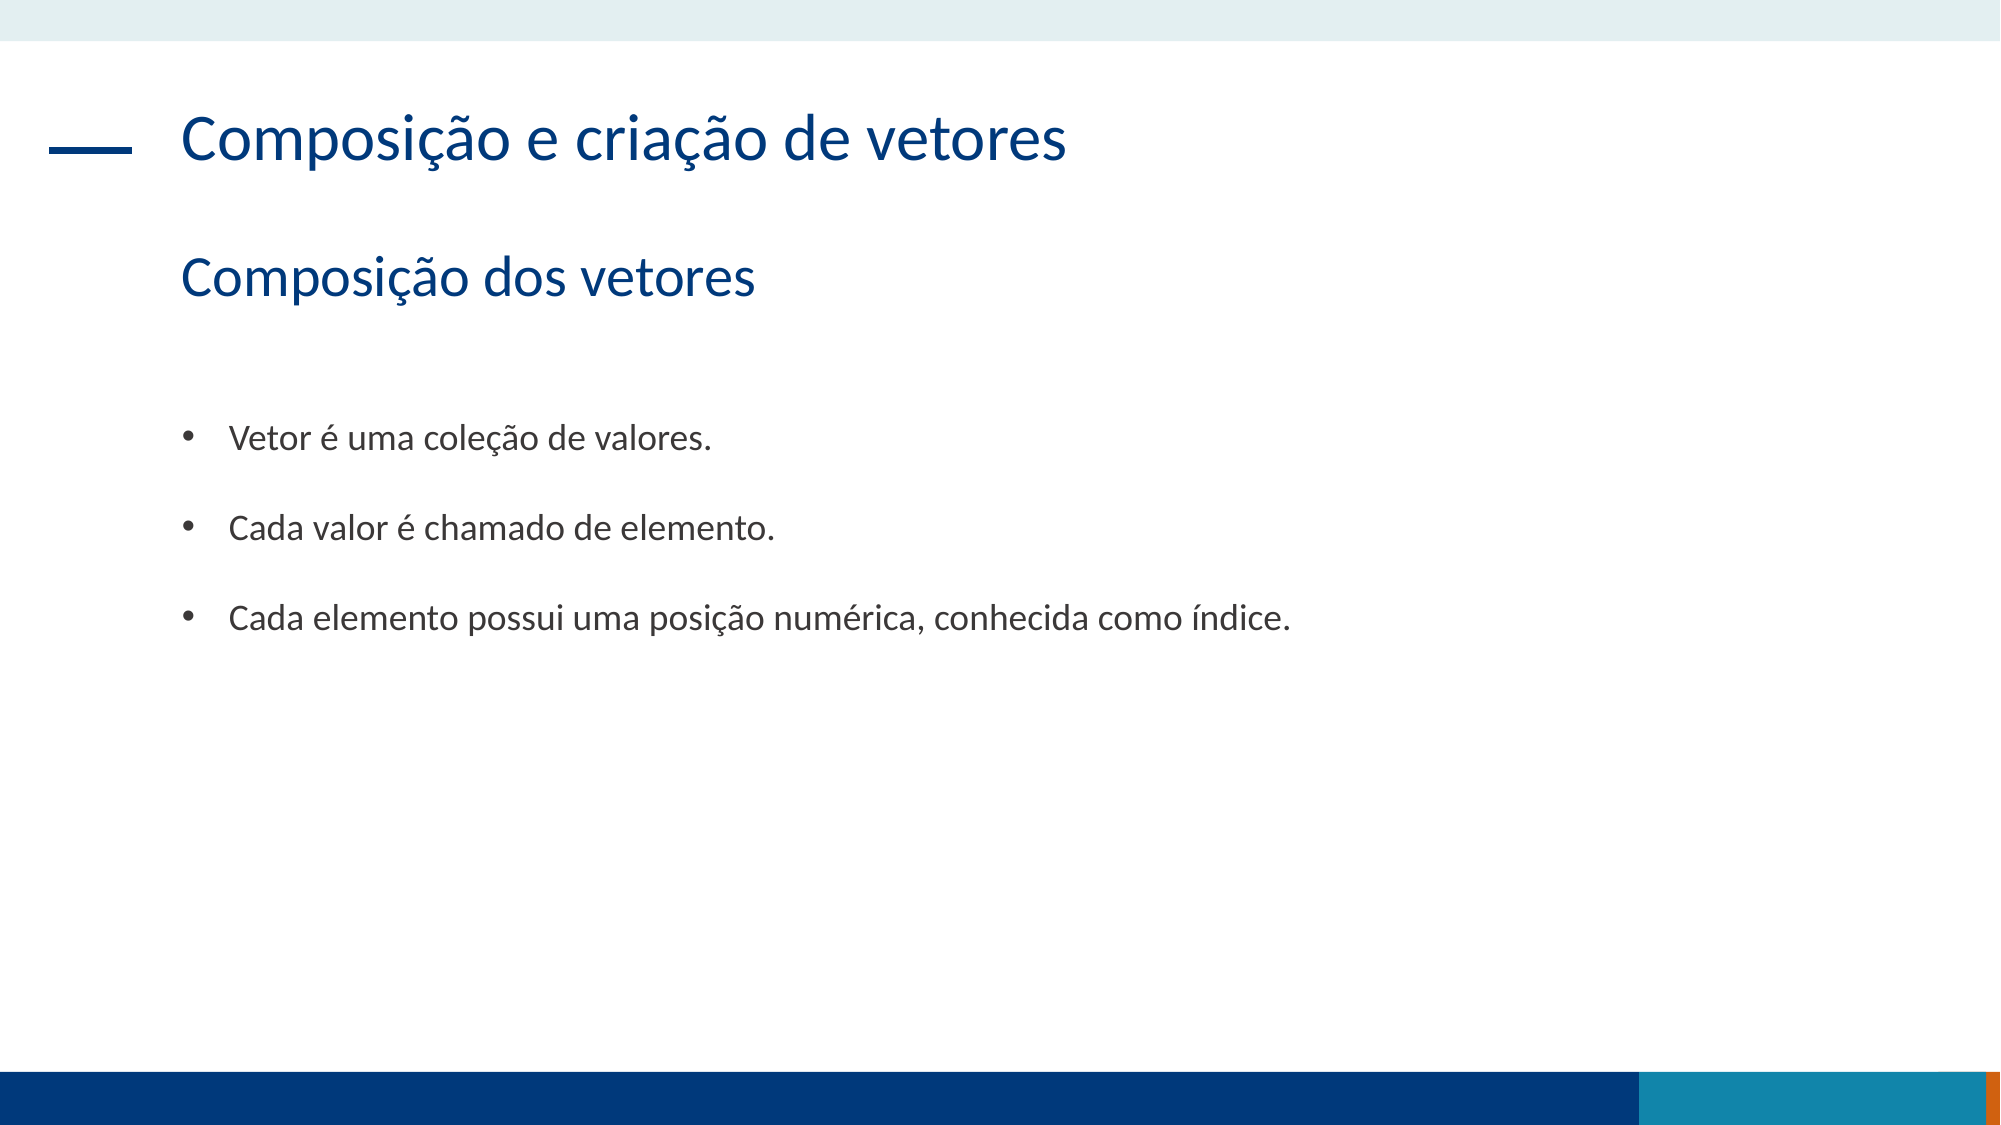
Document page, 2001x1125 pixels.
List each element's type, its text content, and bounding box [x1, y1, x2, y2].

list Composição e criação de vetores [167, 95, 1833, 237]
text_box Vetor é uma coleção de valores. Cada valor é chamado de elemento. Cada elemento possui uma posição numérica, conhecida como índice. [167, 405, 1782, 646]
list Composição dos vetores [167, 238, 1833, 380]
